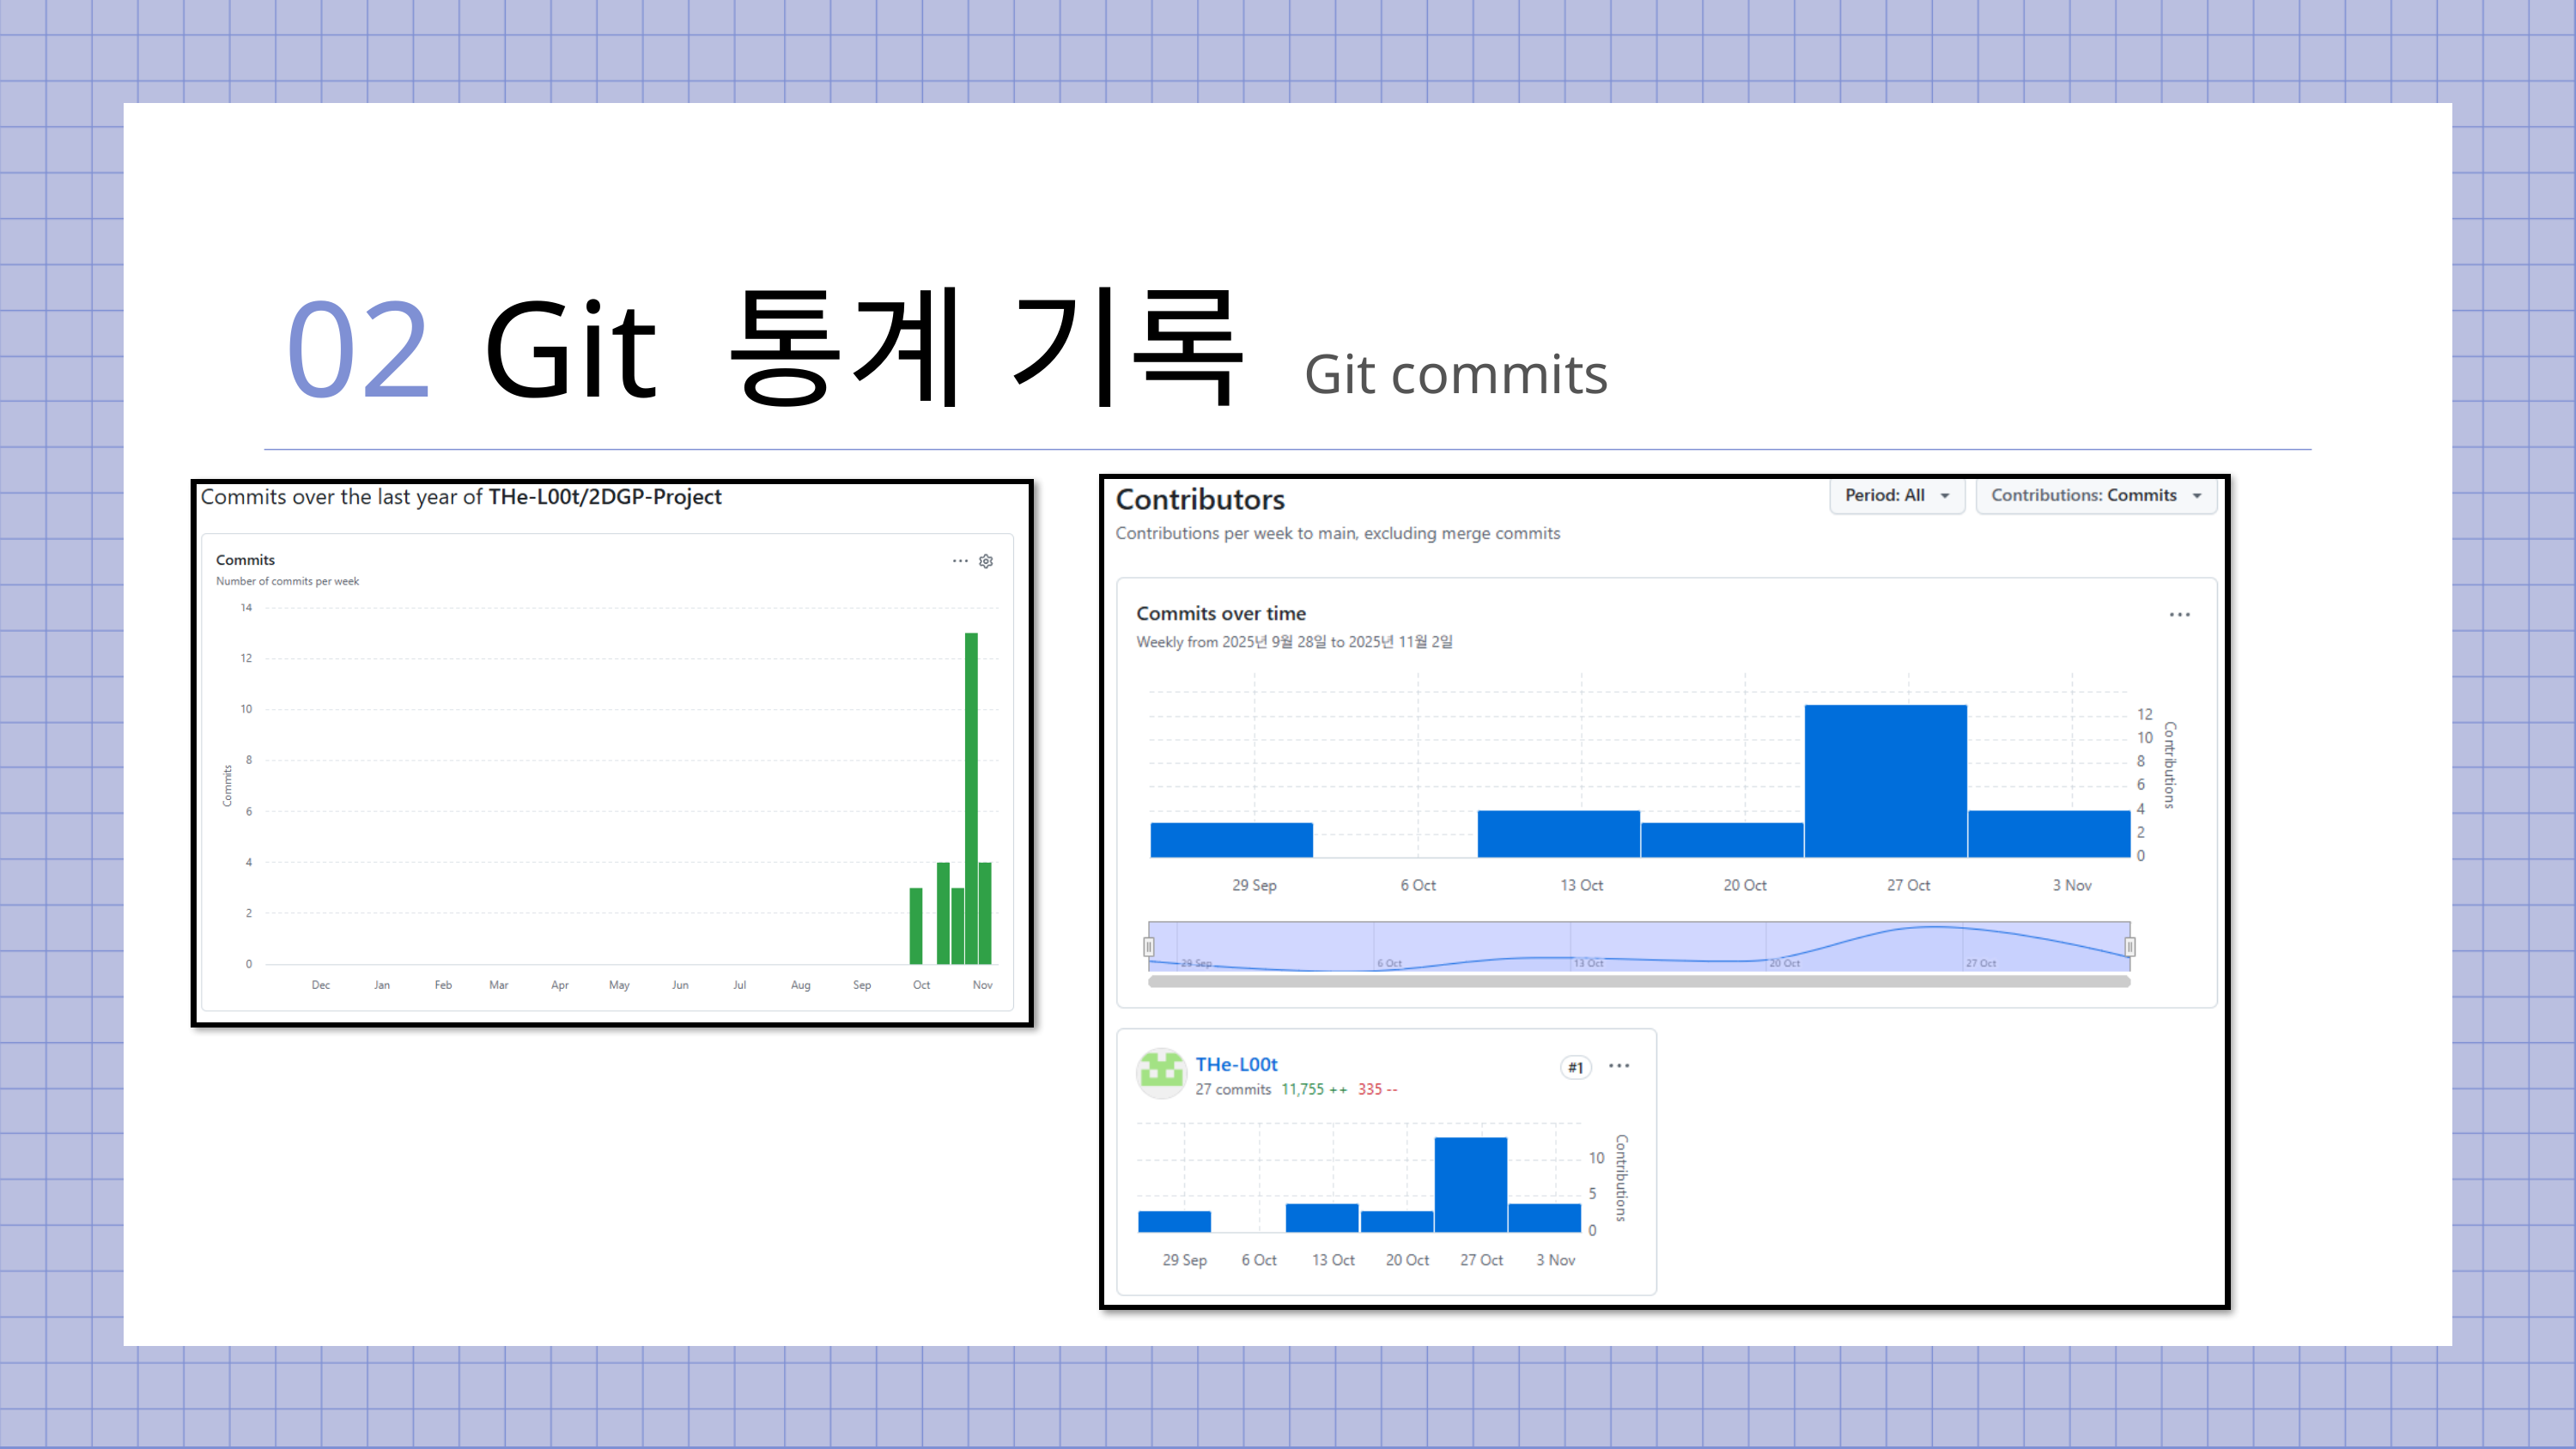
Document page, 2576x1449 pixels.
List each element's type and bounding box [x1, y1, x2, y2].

text_box [0, 0, 2576, 1446]
picture [196, 483, 1030, 1022]
text_box [123, 102, 2453, 1346]
picture [1104, 478, 2226, 1305]
